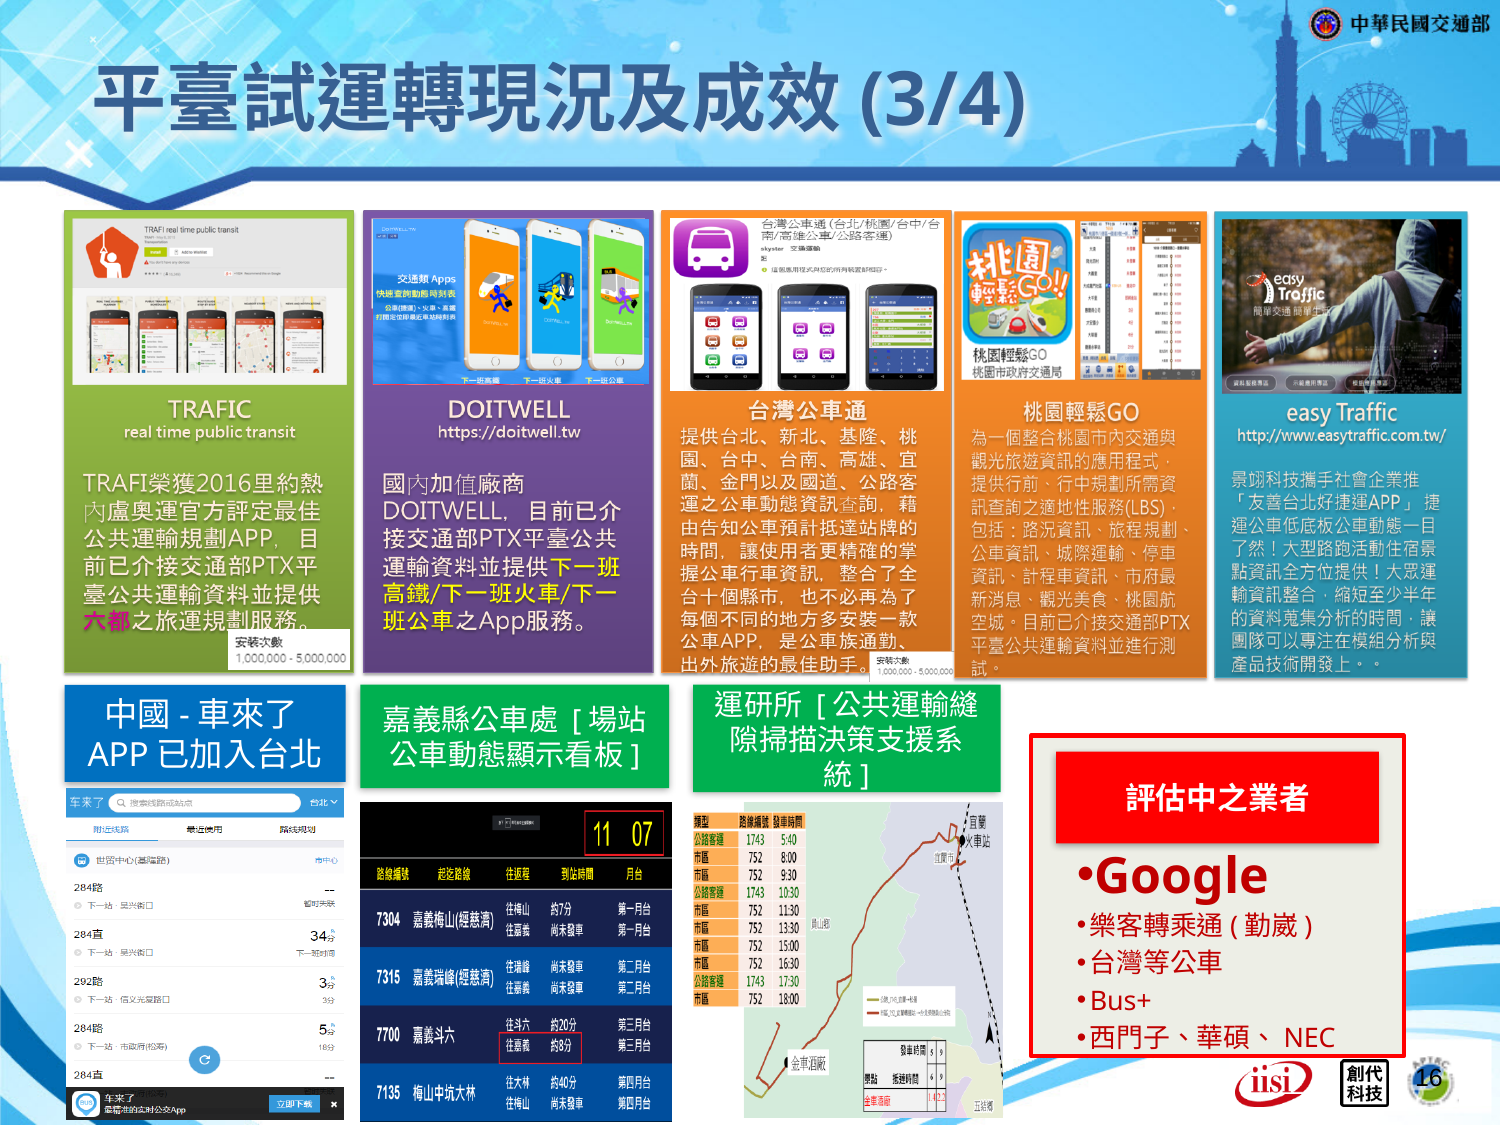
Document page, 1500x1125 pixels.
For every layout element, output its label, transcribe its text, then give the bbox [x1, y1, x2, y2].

text_box 中國-車來了APP已加入台北 [64, 705, 346, 783]
title 平臺試運轉現況及成效(3/4) [76, 42, 1459, 149]
picture [0, 0, 1500, 1125]
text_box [59, 207, 1471, 697]
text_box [1030, 735, 1405, 1063]
text_box 嘉義縣公車處 [場站公車動態顯示看板] [360, 705, 670, 789]
text_box 運研所 [公共運輸縫隙掃描決策支援系統] [692, 705, 1002, 793]
text_box 16 [1400, 1054, 1495, 1125]
picture [1406, 945, 1500, 1125]
